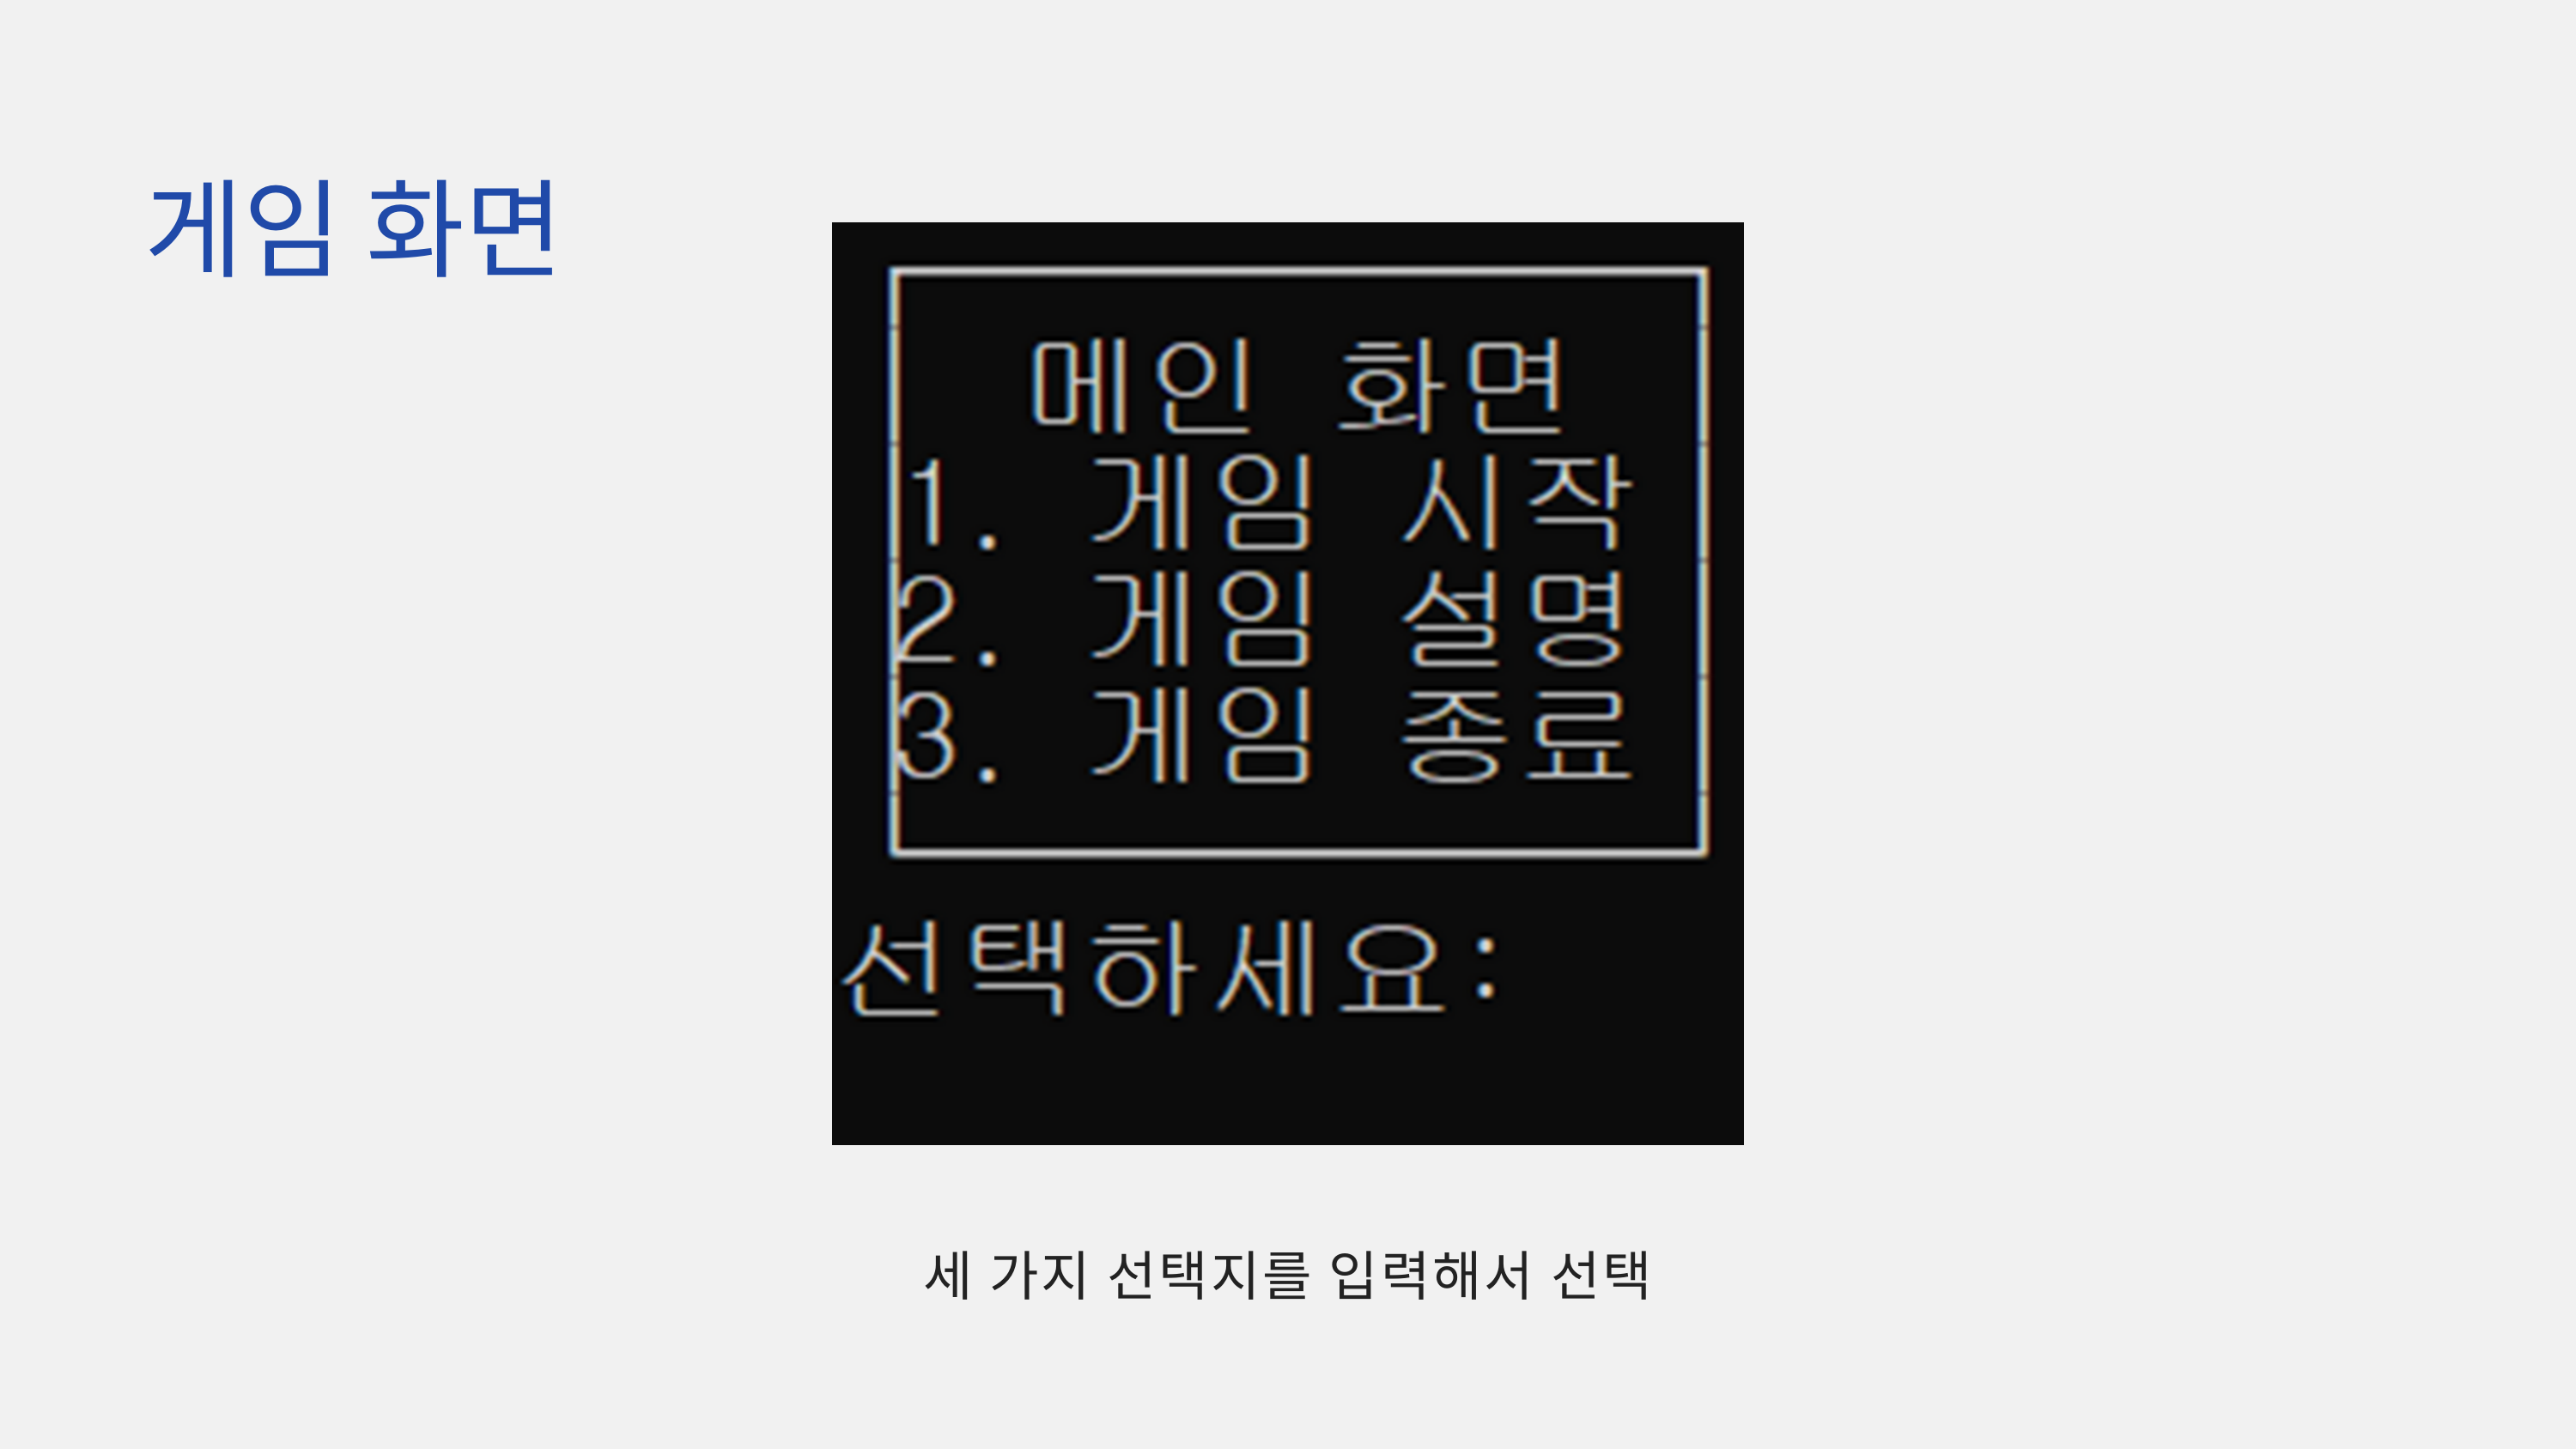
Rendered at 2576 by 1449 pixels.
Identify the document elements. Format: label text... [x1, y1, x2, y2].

text_box [832, 222, 1744, 1145]
text_box 세 가지 선택지를 입력해서 선택 [716, 1232, 1860, 1307]
text_box 게임 화면 [144, 140, 1242, 291]
